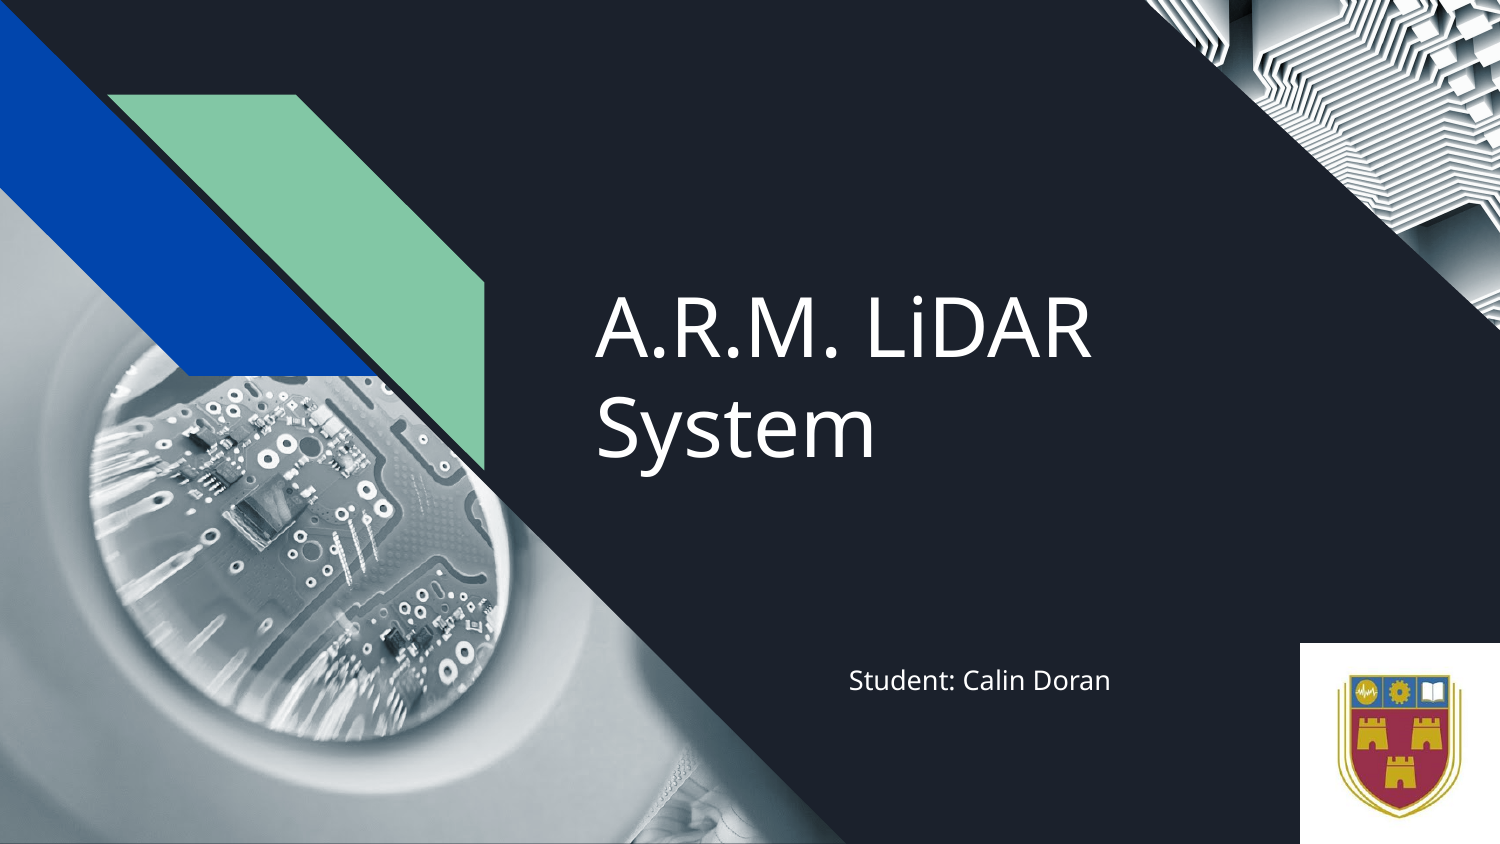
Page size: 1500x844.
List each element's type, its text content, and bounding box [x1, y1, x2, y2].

picture [0, 189, 847, 844]
title A.R.M. LiDAR System [580, 258, 1404, 518]
picture [1299, 643, 1500, 844]
picture [1144, 0, 1500, 331]
subtitle Student: Calin Doran [833, 643, 1298, 727]
